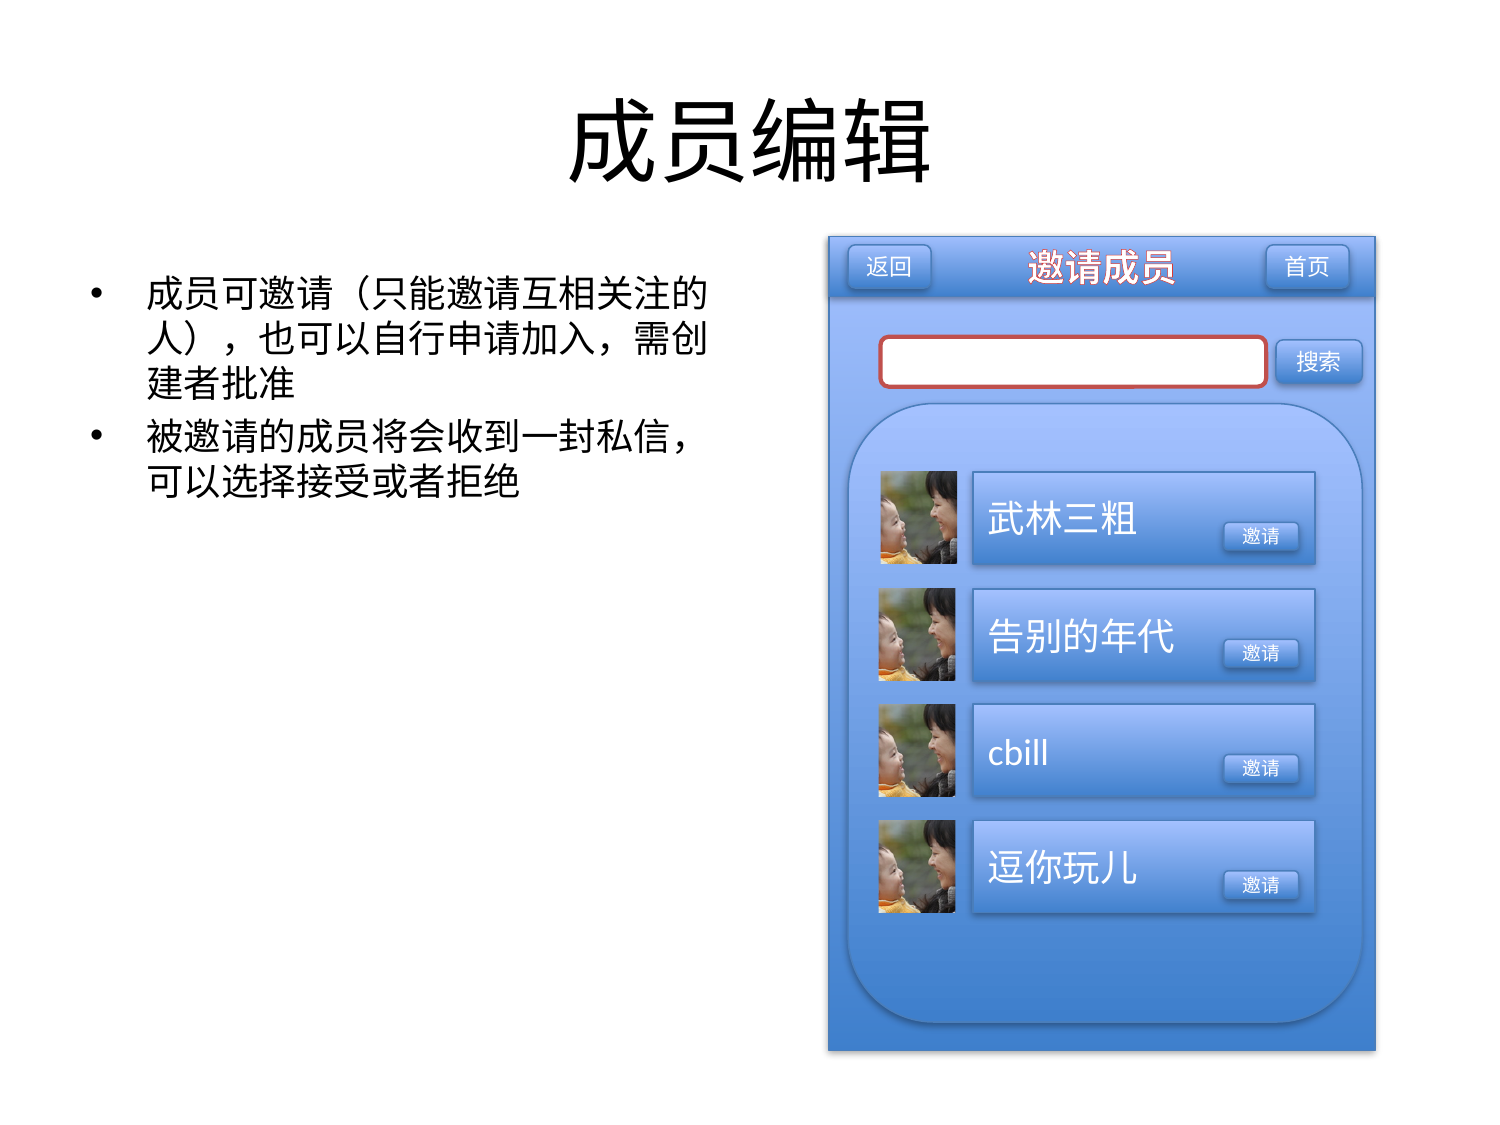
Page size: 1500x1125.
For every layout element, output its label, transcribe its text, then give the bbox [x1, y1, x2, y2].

picture [878, 588, 956, 682]
picture [880, 471, 958, 565]
title 成员编辑 [75, 45, 1425, 233]
list 成员可邀请（只能邀请互相关注的人），也可以自行申请加入，需创建者批准 被邀请的成员将会收到一封私信，可以选择接受或者拒绝 [75, 262, 757, 1005]
picture [878, 820, 956, 913]
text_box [972, 471, 1316, 565]
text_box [847, 244, 1363, 384]
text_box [972, 588, 1316, 682]
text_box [972, 820, 1316, 913]
picture [878, 703, 956, 797]
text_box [972, 703, 1316, 797]
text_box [828, 236, 1376, 1051]
